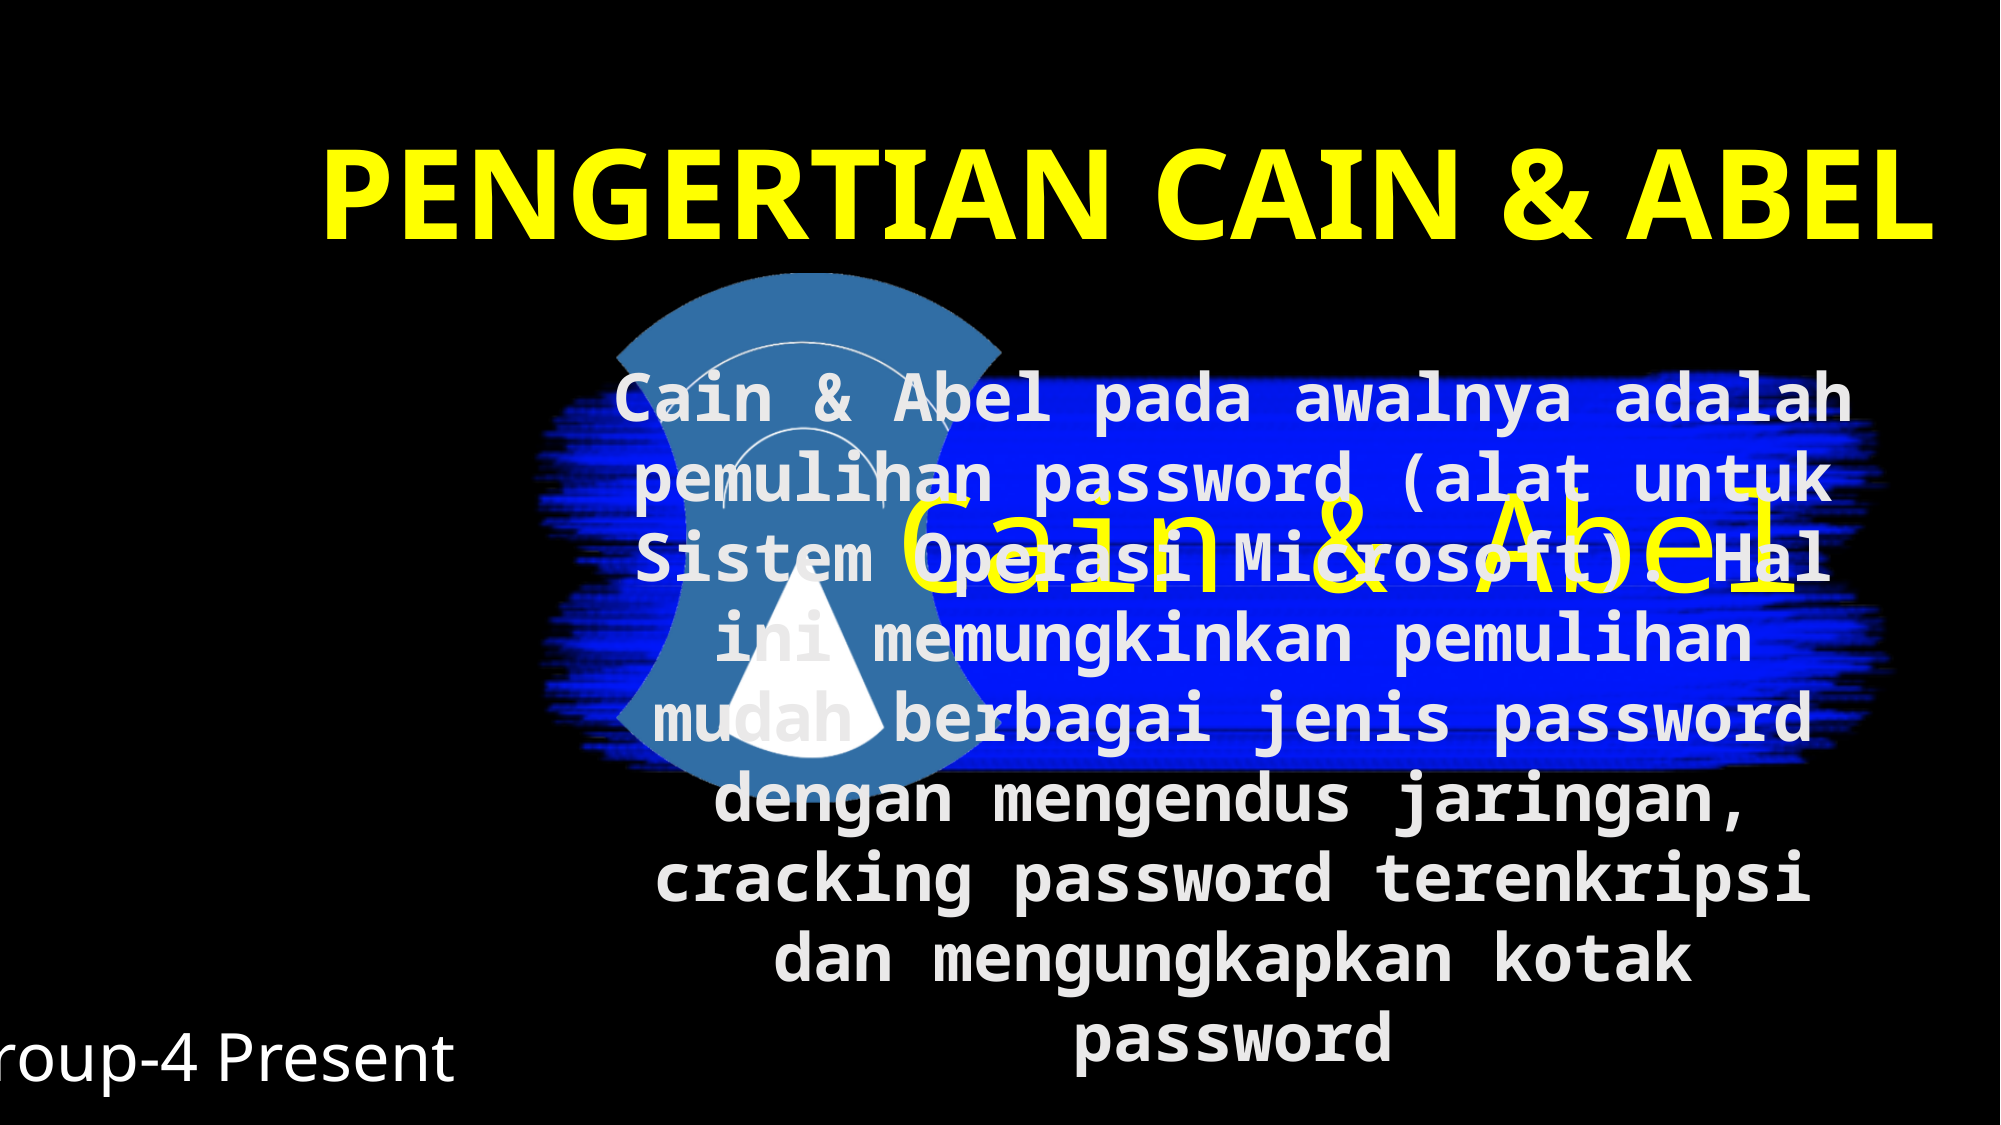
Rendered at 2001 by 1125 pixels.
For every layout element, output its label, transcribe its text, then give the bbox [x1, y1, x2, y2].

text_box Group-4 Present [0, 1007, 471, 1103]
text_box PENGERTIAN CAIN & ABEL [301, 106, 1953, 161]
text_box Cain & Abel pada awalnya adalah pemulihan password (alat untuk Sistem Operasi Microsoft). Hal ini memungkinkan pemulihan mudah berbagai jenis password dengan mengendus jaringan, cracking password terenkripsi dan mengungkapkan kotak password [591, 986, 1875, 1083]
picture [241, 161, 2000, 986]
